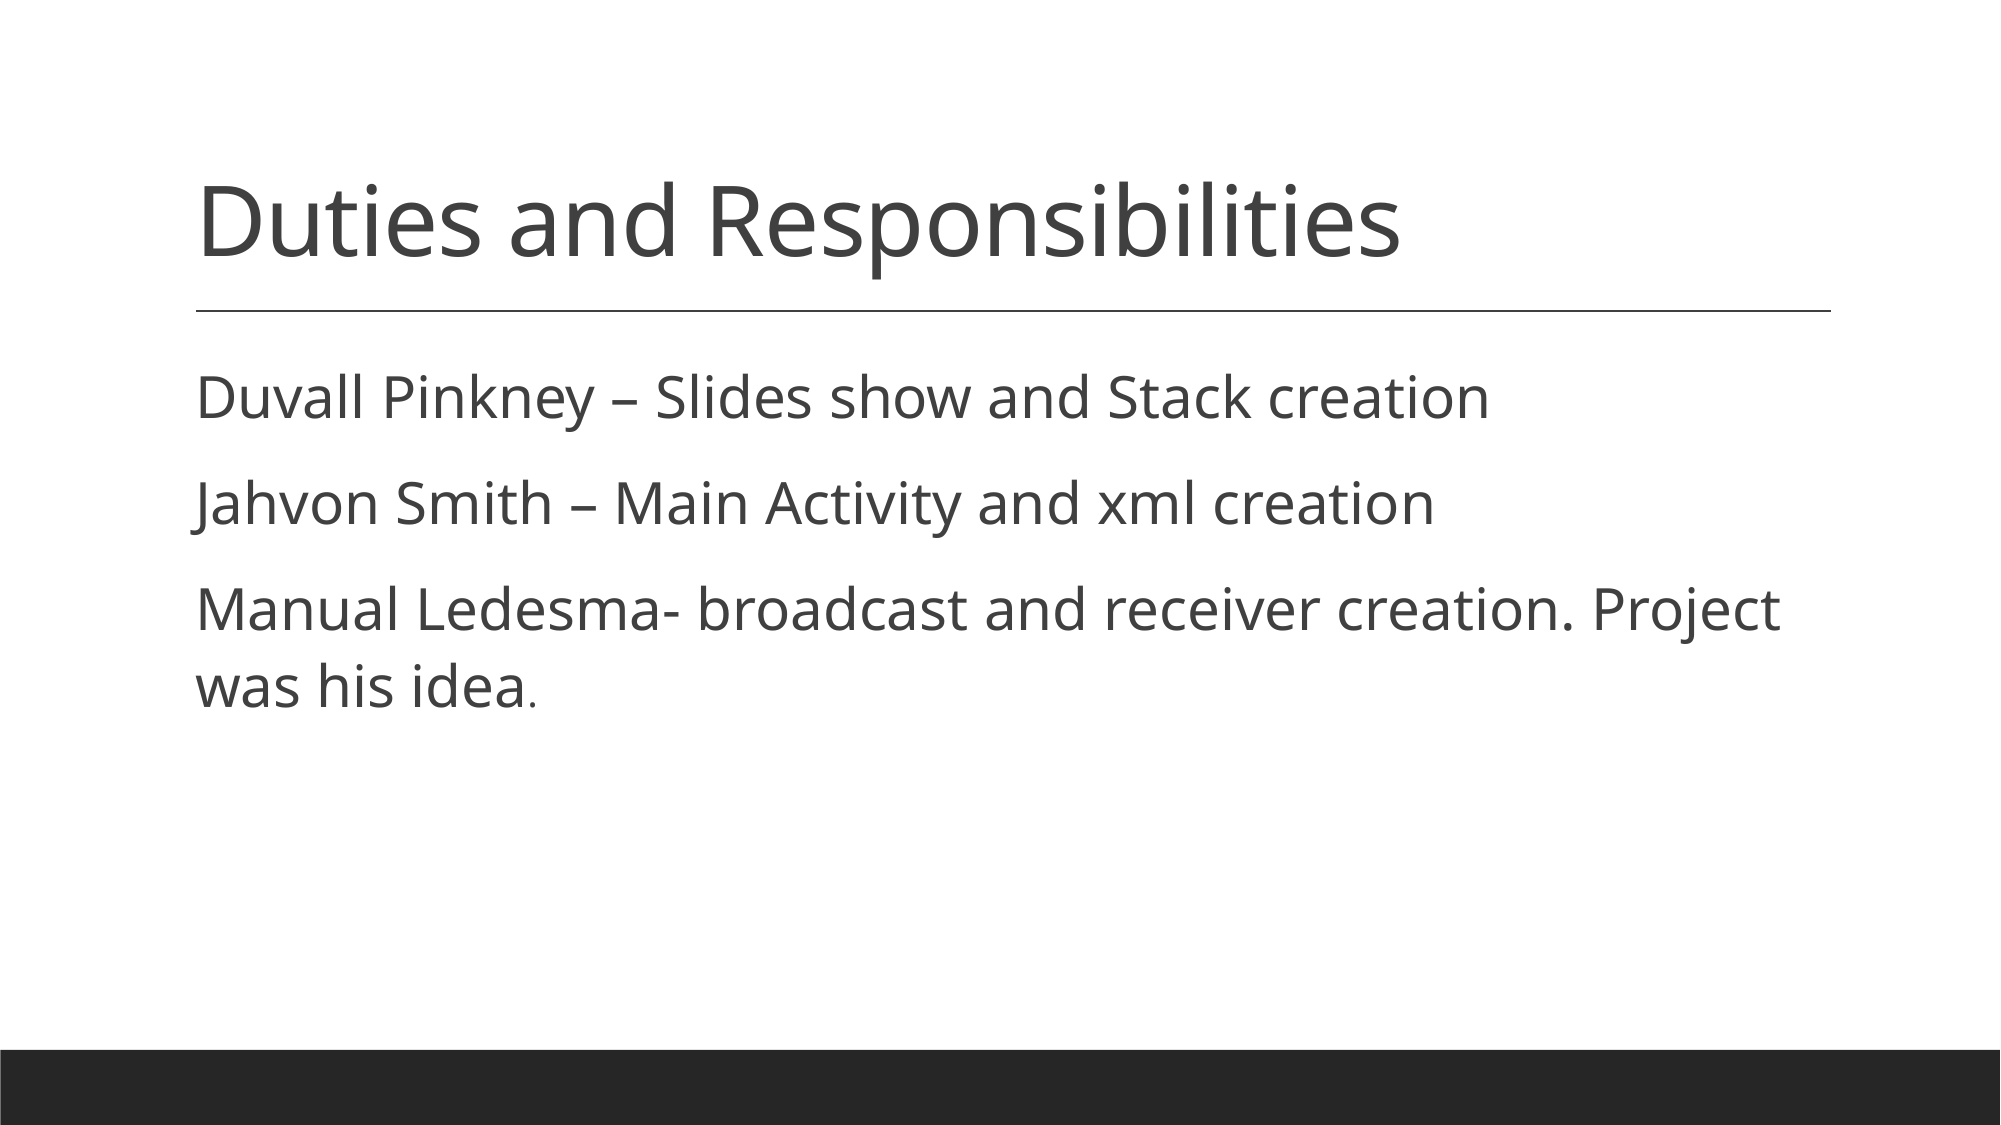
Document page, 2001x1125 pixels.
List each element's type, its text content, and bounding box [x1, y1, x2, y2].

list Duvall Pinkney – Slides show and Stack creation Jahvon Smith – Main Activity and xml creation Manual Ledesma- broadcast and receiver creation. Project was his idea. [180, 345, 1830, 963]
title Duties and Responsibilities [180, 47, 1830, 285]
